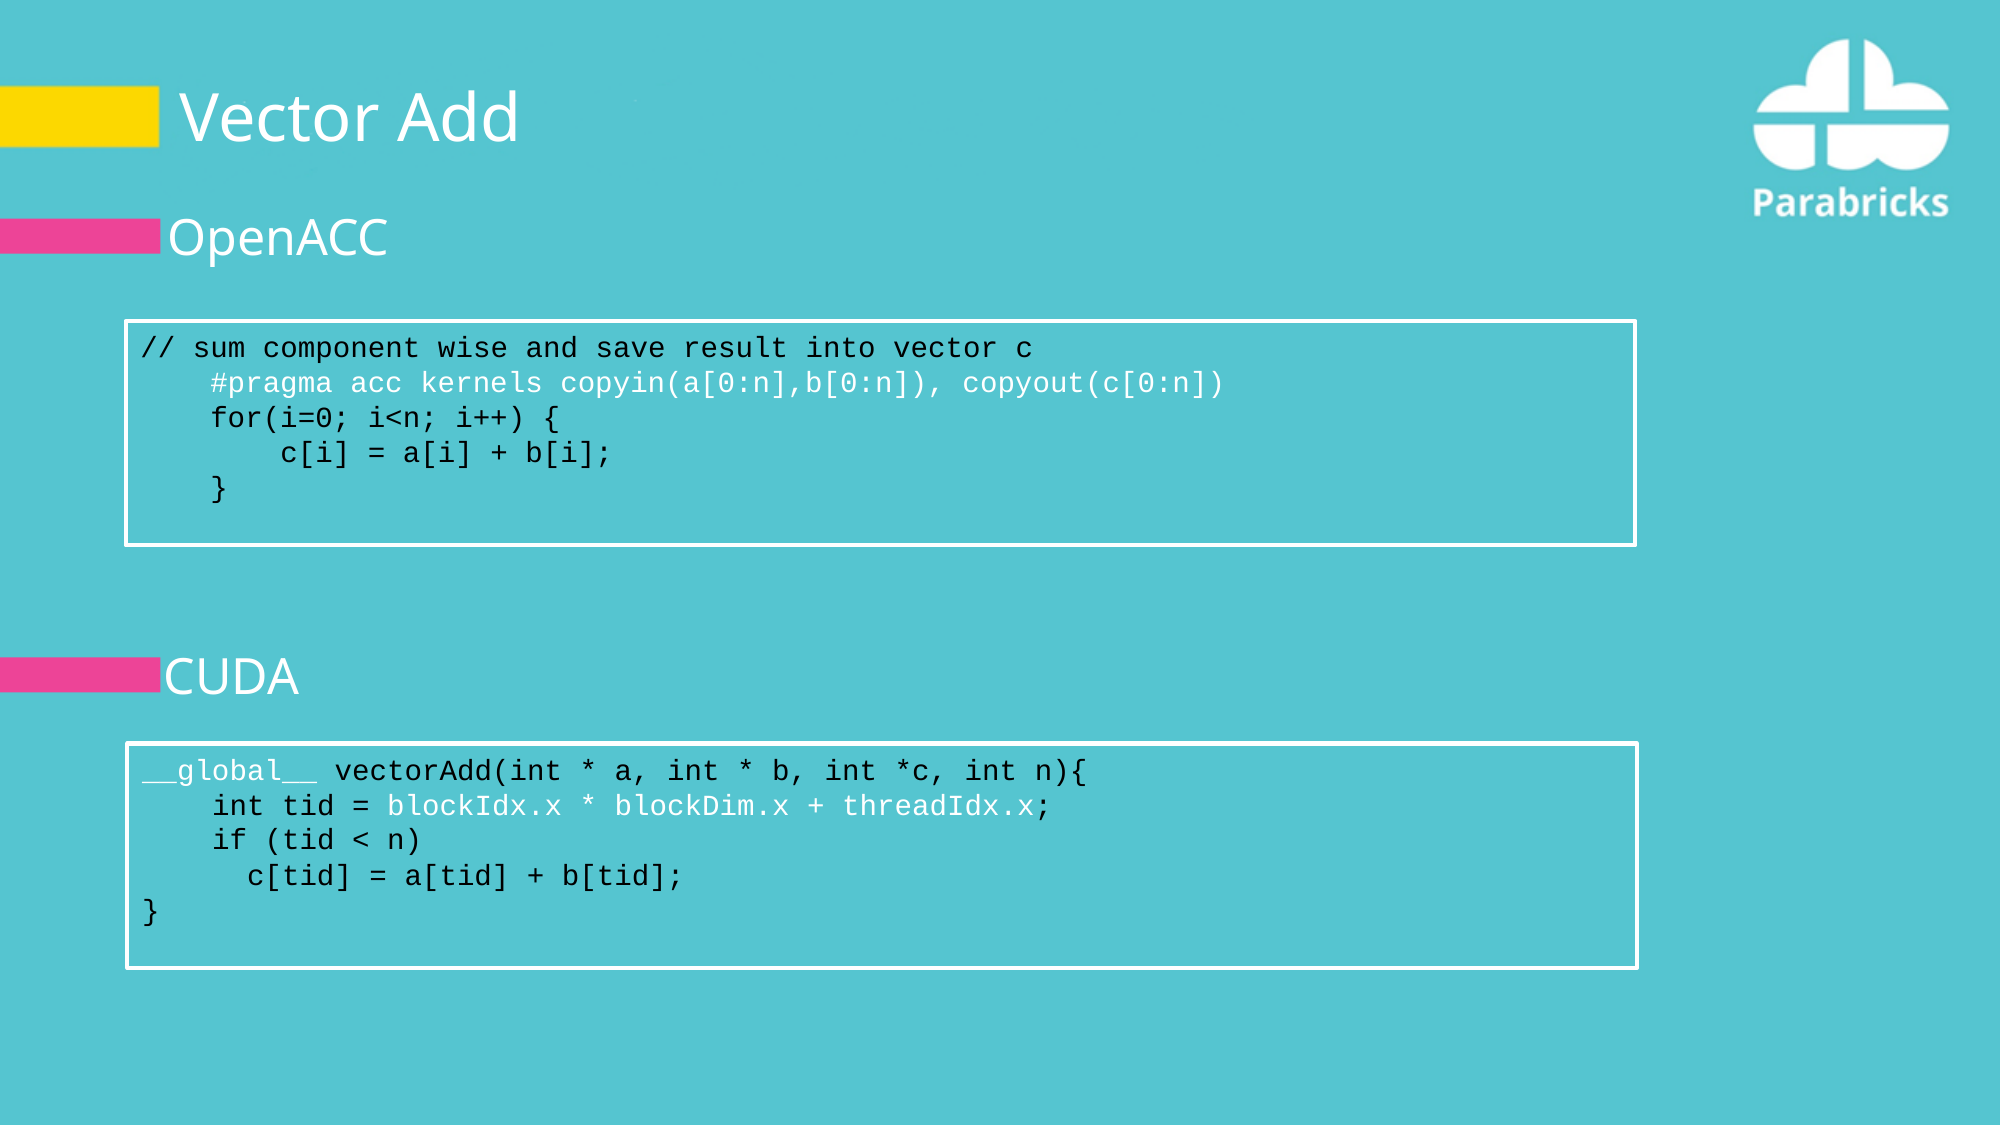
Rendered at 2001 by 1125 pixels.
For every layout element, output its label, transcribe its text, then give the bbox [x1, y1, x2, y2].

text_box [0, 218, 152, 255]
title Vector Add [164, 11, 1890, 229]
text_box OpenACC [152, 130, 1878, 349]
text_box __global__ vectorAdd(int * a, int * b, int *c, int n){ int tid = blockIdx.x * blockDim.x + threadIdx.x; if (tid < n) c[tid] = a[tid] + b[tid]; } [127, 743, 1638, 968]
text_box [0, 656, 149, 693]
picture [0, 0, 2000, 237]
text_box // sum component wise and save result into vector c #pragma acc kernels copyin(a[0:n],b[0:n]), copyout(c[0:n]) for(i=0; i<n; i++) { c[i] = a[i] + b[i]; } [125, 320, 1636, 546]
text_box CUDA [149, 569, 1874, 787]
